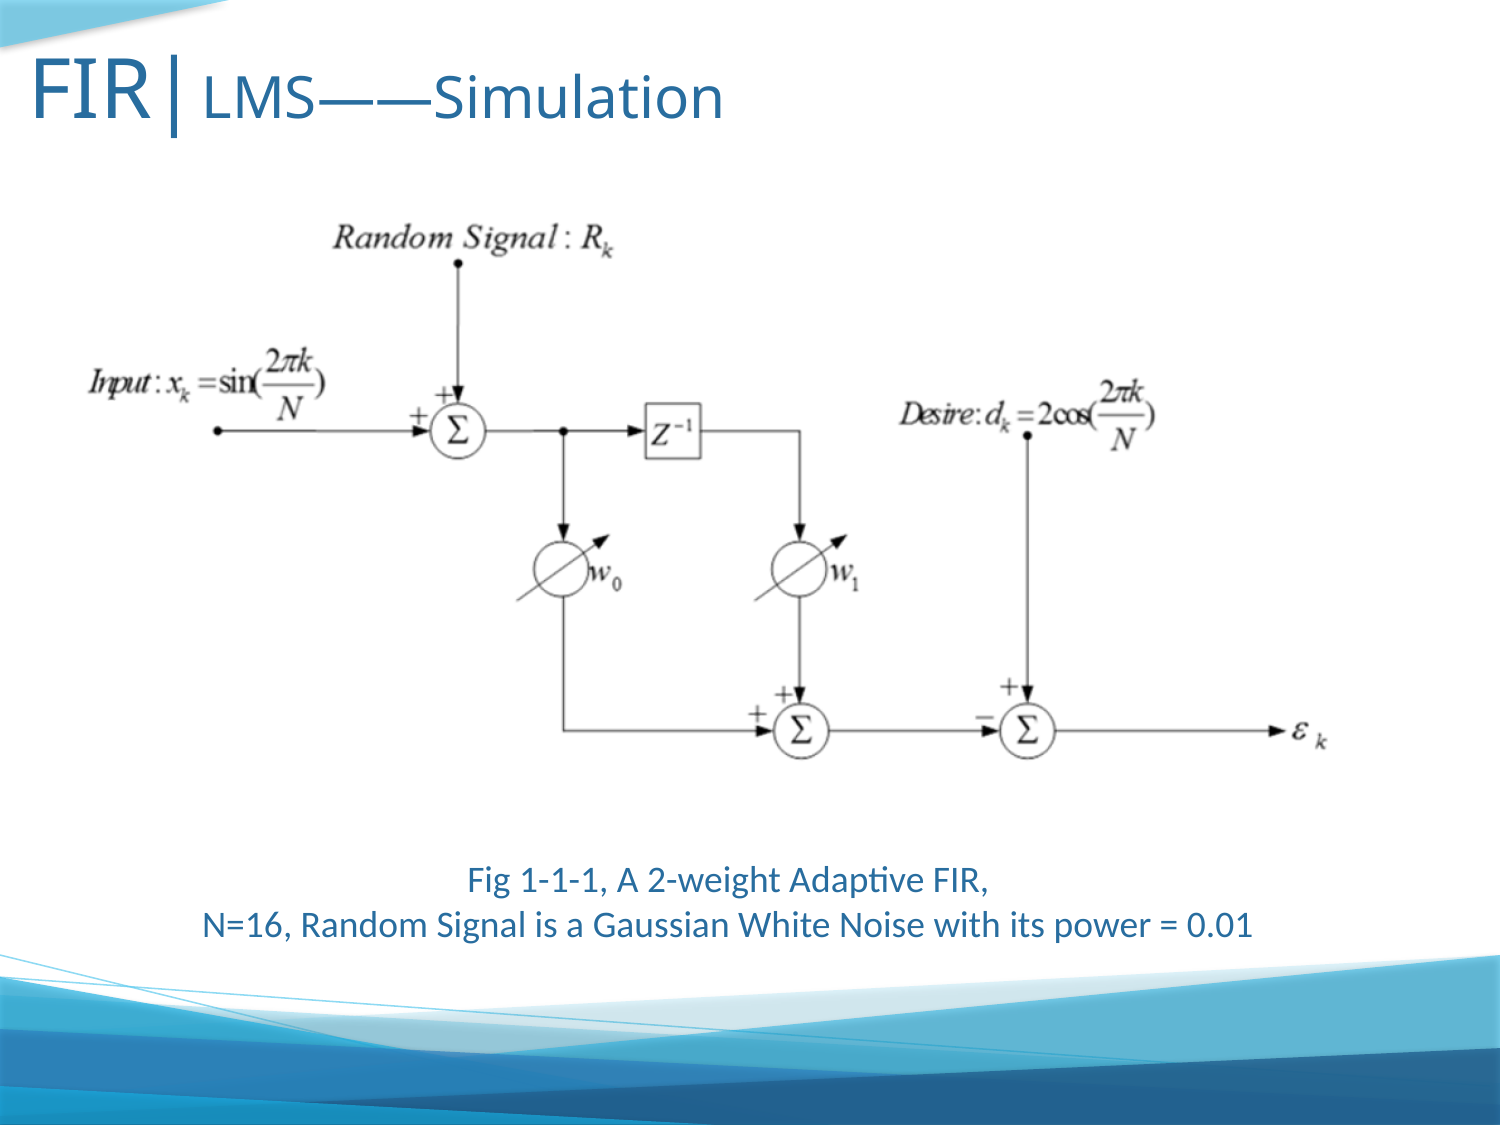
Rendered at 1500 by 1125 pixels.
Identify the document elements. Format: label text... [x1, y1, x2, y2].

picture [13, 164, 1500, 774]
text_box Fig 1-1-1, A 2-weight Adaptive FIR, N=16, Random Signal is a Gaussian White Noise with its power = 0.01 [187, 847, 1270, 953]
text_box FIR| LMS——Simulation [13, 27, 1176, 164]
